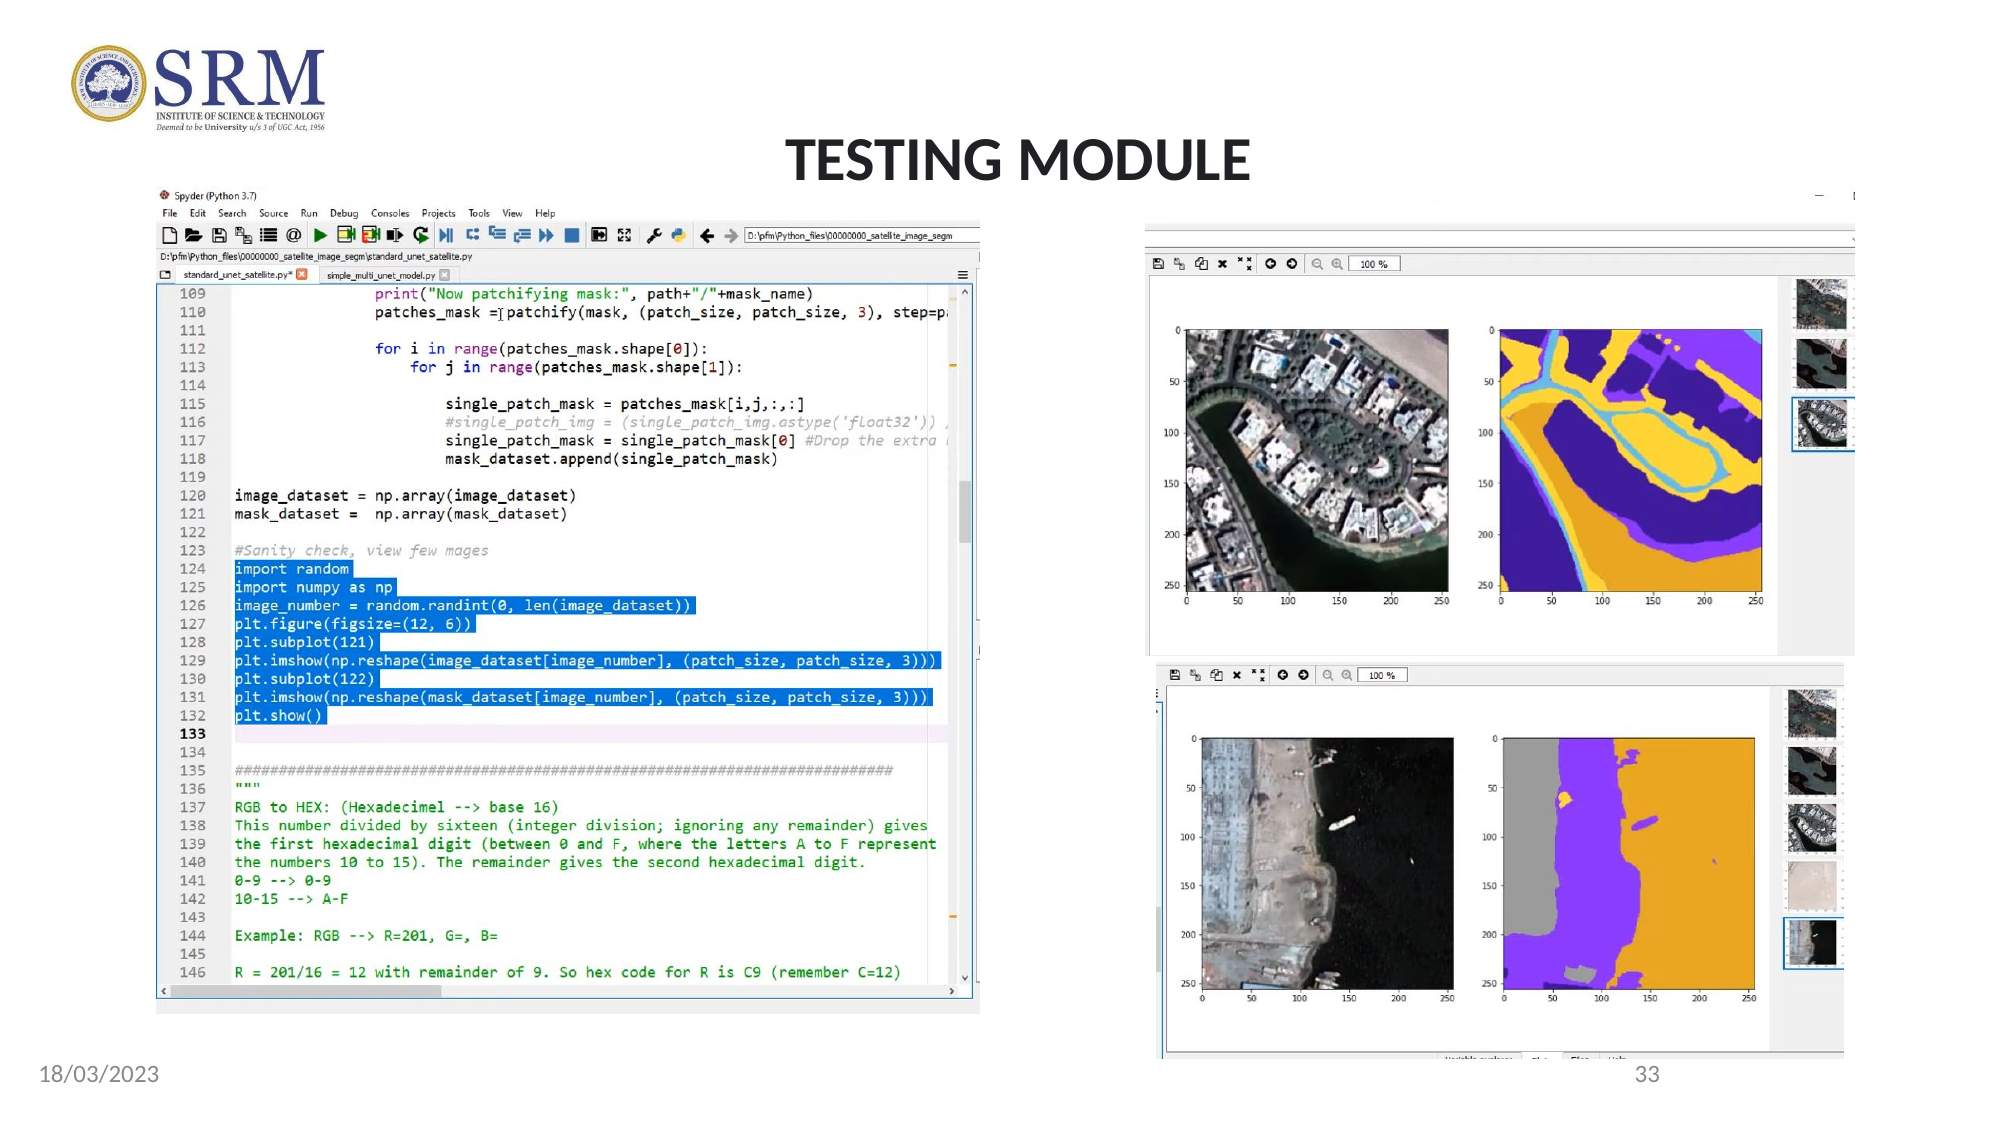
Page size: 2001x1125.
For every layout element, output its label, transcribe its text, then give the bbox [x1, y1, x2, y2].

picture [156, 186, 980, 1015]
list TESTING MODULE [324, 15, 1675, 874]
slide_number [23, 1042, 374, 1103]
picture [1156, 662, 1844, 1060]
picture [71, 45, 326, 132]
picture [1145, 186, 1855, 656]
slide_number ‹#› [1325, 1067, 1675, 1103]
